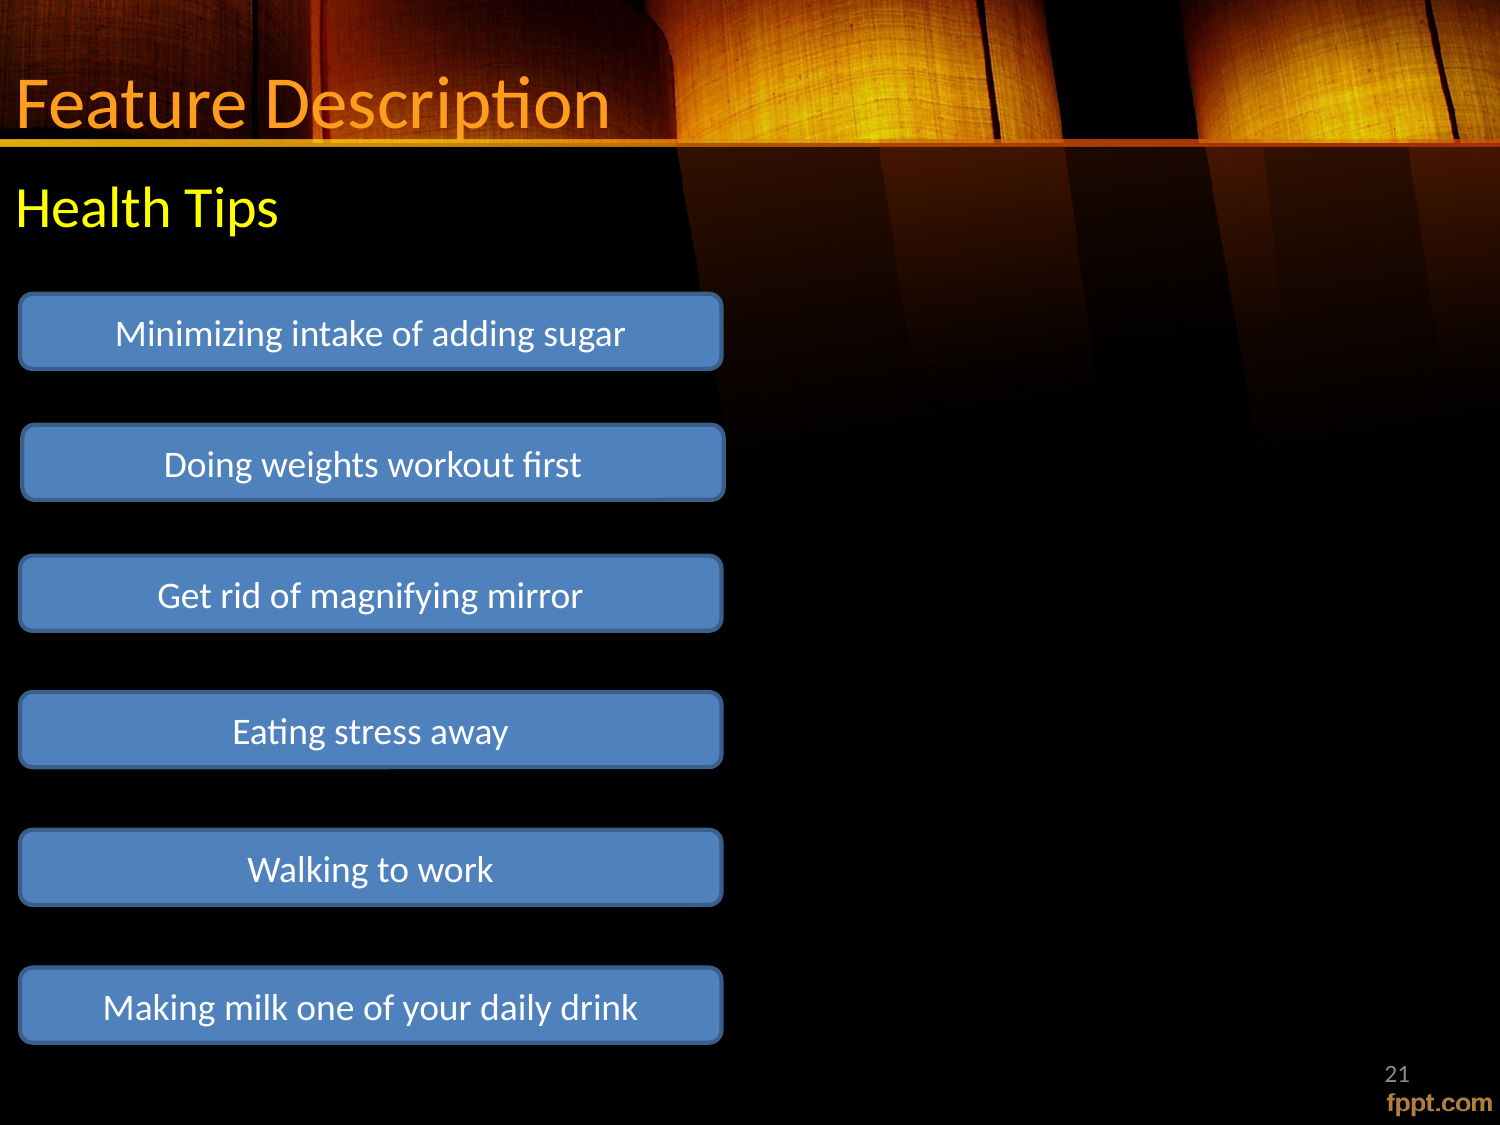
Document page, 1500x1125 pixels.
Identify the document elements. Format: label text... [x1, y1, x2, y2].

text_box Get rid of magnifying mirror [17, 553, 724, 633]
picture [0, 0, 1500, 161]
text_box Making milk one of your daily drink [17, 965, 724, 1045]
title Feature Description [0, 36, 1153, 161]
text_box Doing weights workout first [20, 422, 726, 502]
text_box Walking to work [17, 827, 724, 908]
text_box Minimizing intake of adding sugar [17, 291, 724, 372]
text_box Eating stress away [17, 689, 724, 770]
list Health Tips [0, 161, 1500, 1125]
slide_number 21 [1074, 1042, 1425, 1103]
